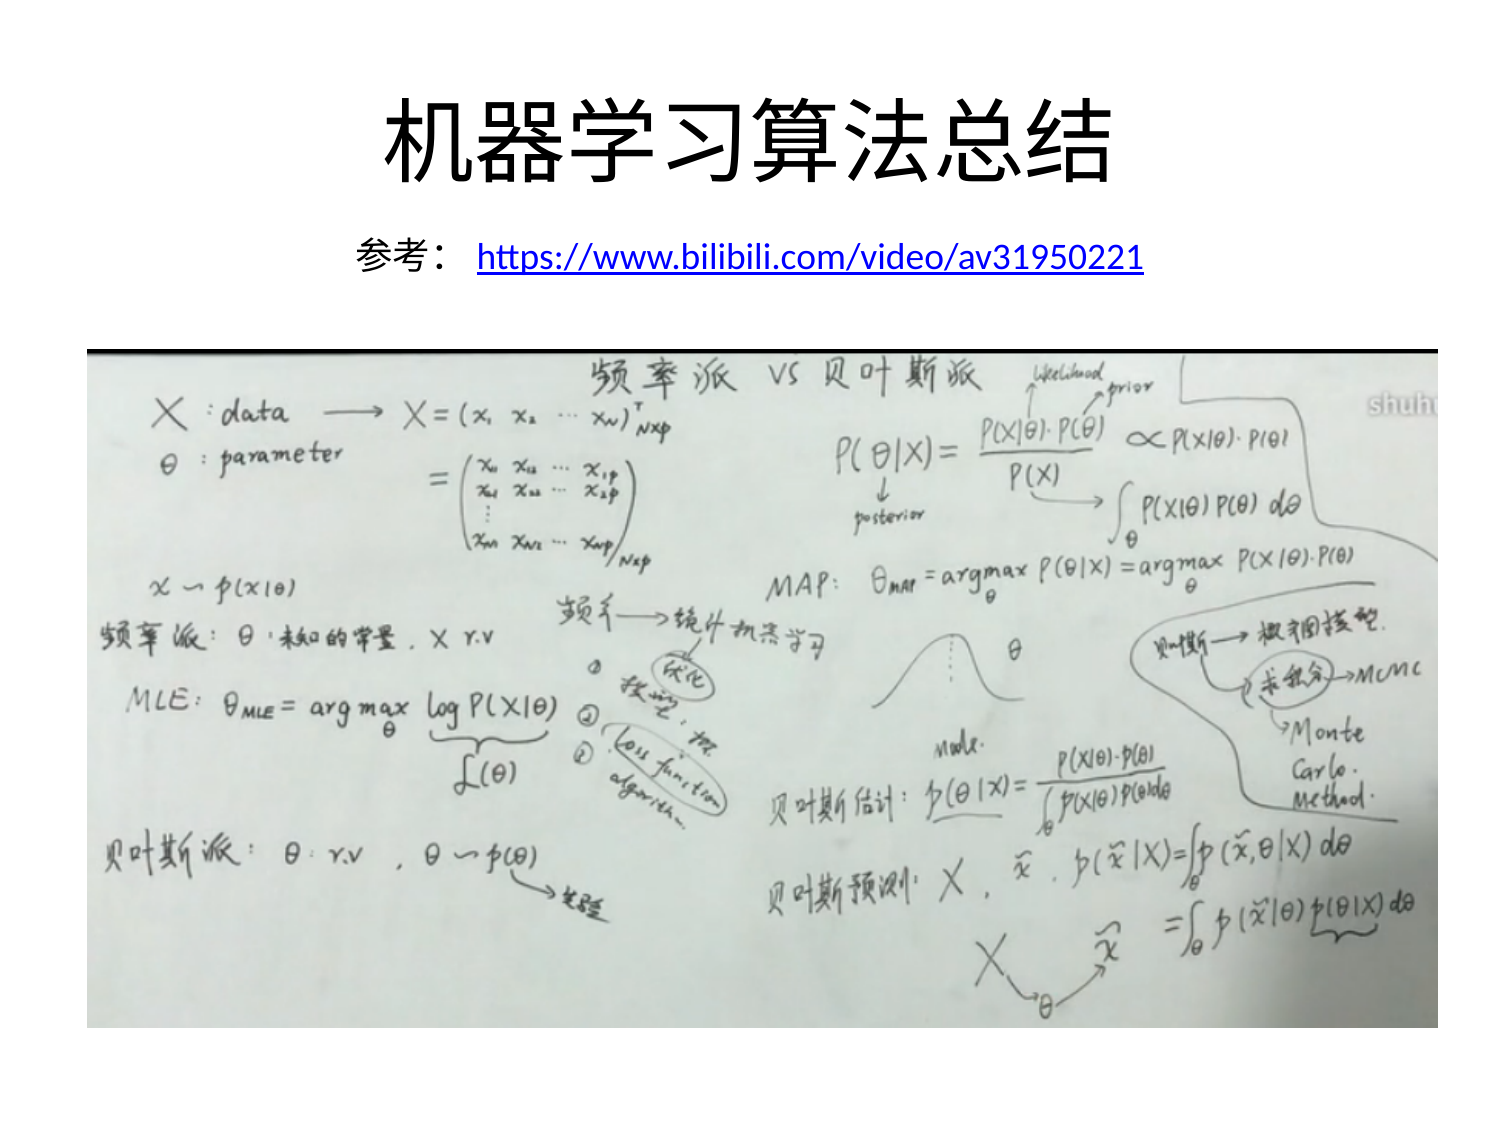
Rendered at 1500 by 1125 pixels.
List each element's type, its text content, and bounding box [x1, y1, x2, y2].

title 机器学习算法总结 [75, 45, 1425, 233]
text_box 参考：https://www.bilibili.com/video/av31950221 [340, 224, 1160, 285]
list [87, 349, 1438, 1029]
